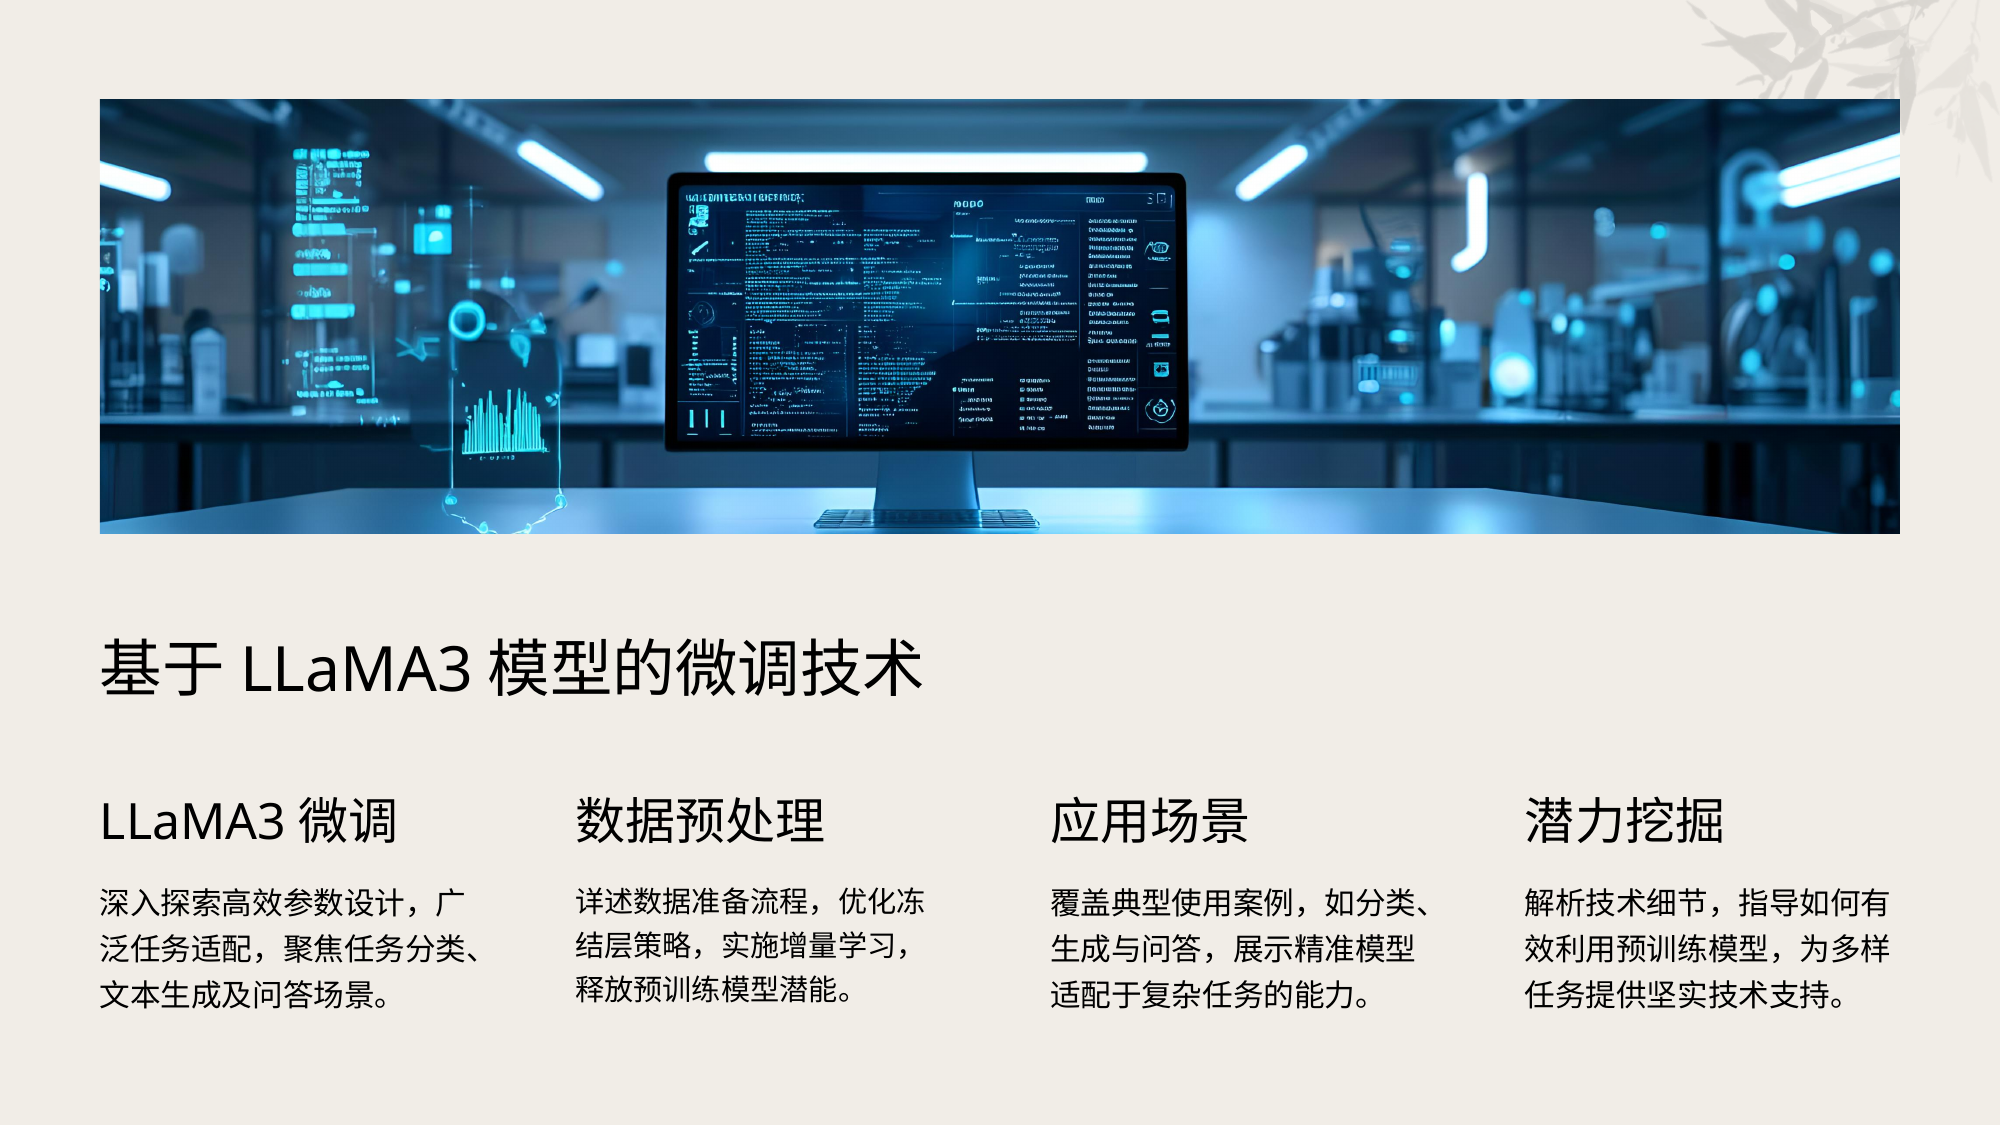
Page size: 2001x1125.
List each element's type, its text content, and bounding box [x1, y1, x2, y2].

title 基于LLaMA3模型的微调技术 [99, 620, 1900, 721]
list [99, 99, 1900, 534]
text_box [99, 783, 1900, 1025]
